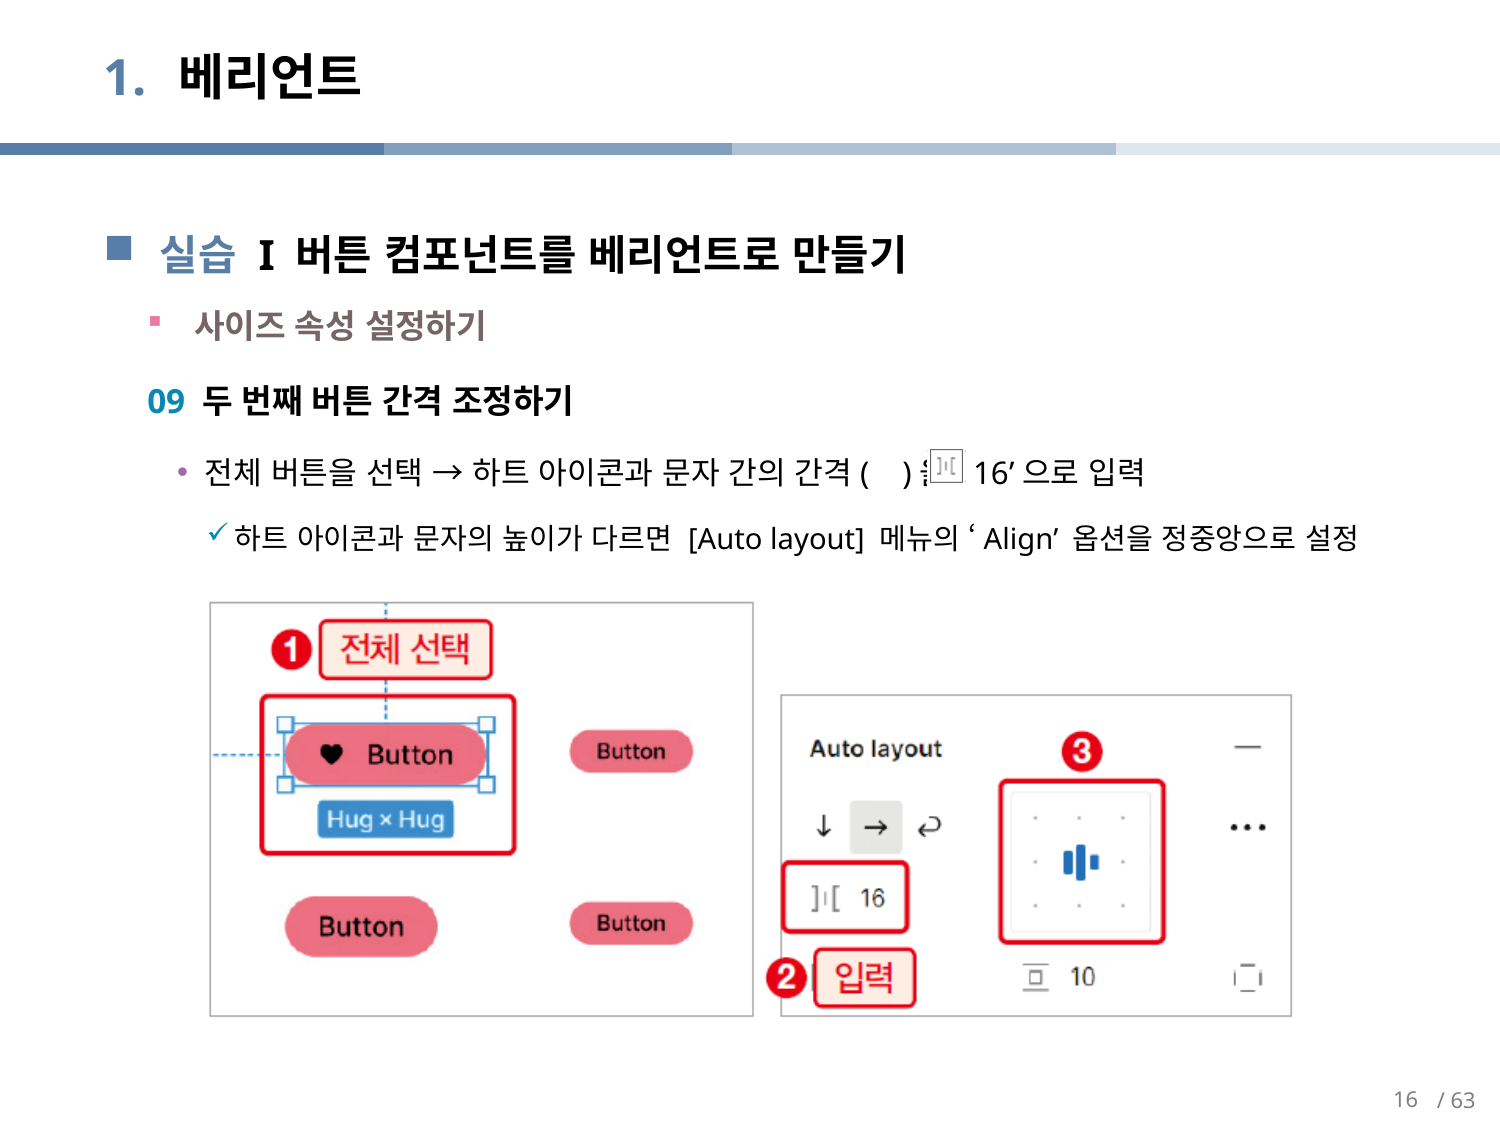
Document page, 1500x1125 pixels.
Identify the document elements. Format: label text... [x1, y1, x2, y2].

picture [194, 573, 1311, 1050]
list 실습 I 버튼 컴포넌트를 베리언트로 만들기 사이즈 속성 설정하기 09 두 번째 버튼 간격 조정하기 전체 버튼을 선택 → 하트 아이콘과 문자 간의 간격( )을 ‘16’으로 입력 하트 아이콘과 문자의 높이가 다르면 [Auto layout] 메뉴의 ‘Align’ 옵션을 정중앙으로 설정 [88, 196, 1436, 1083]
title 베리언트 [88, 30, 1211, 121]
picture [926, 444, 966, 489]
